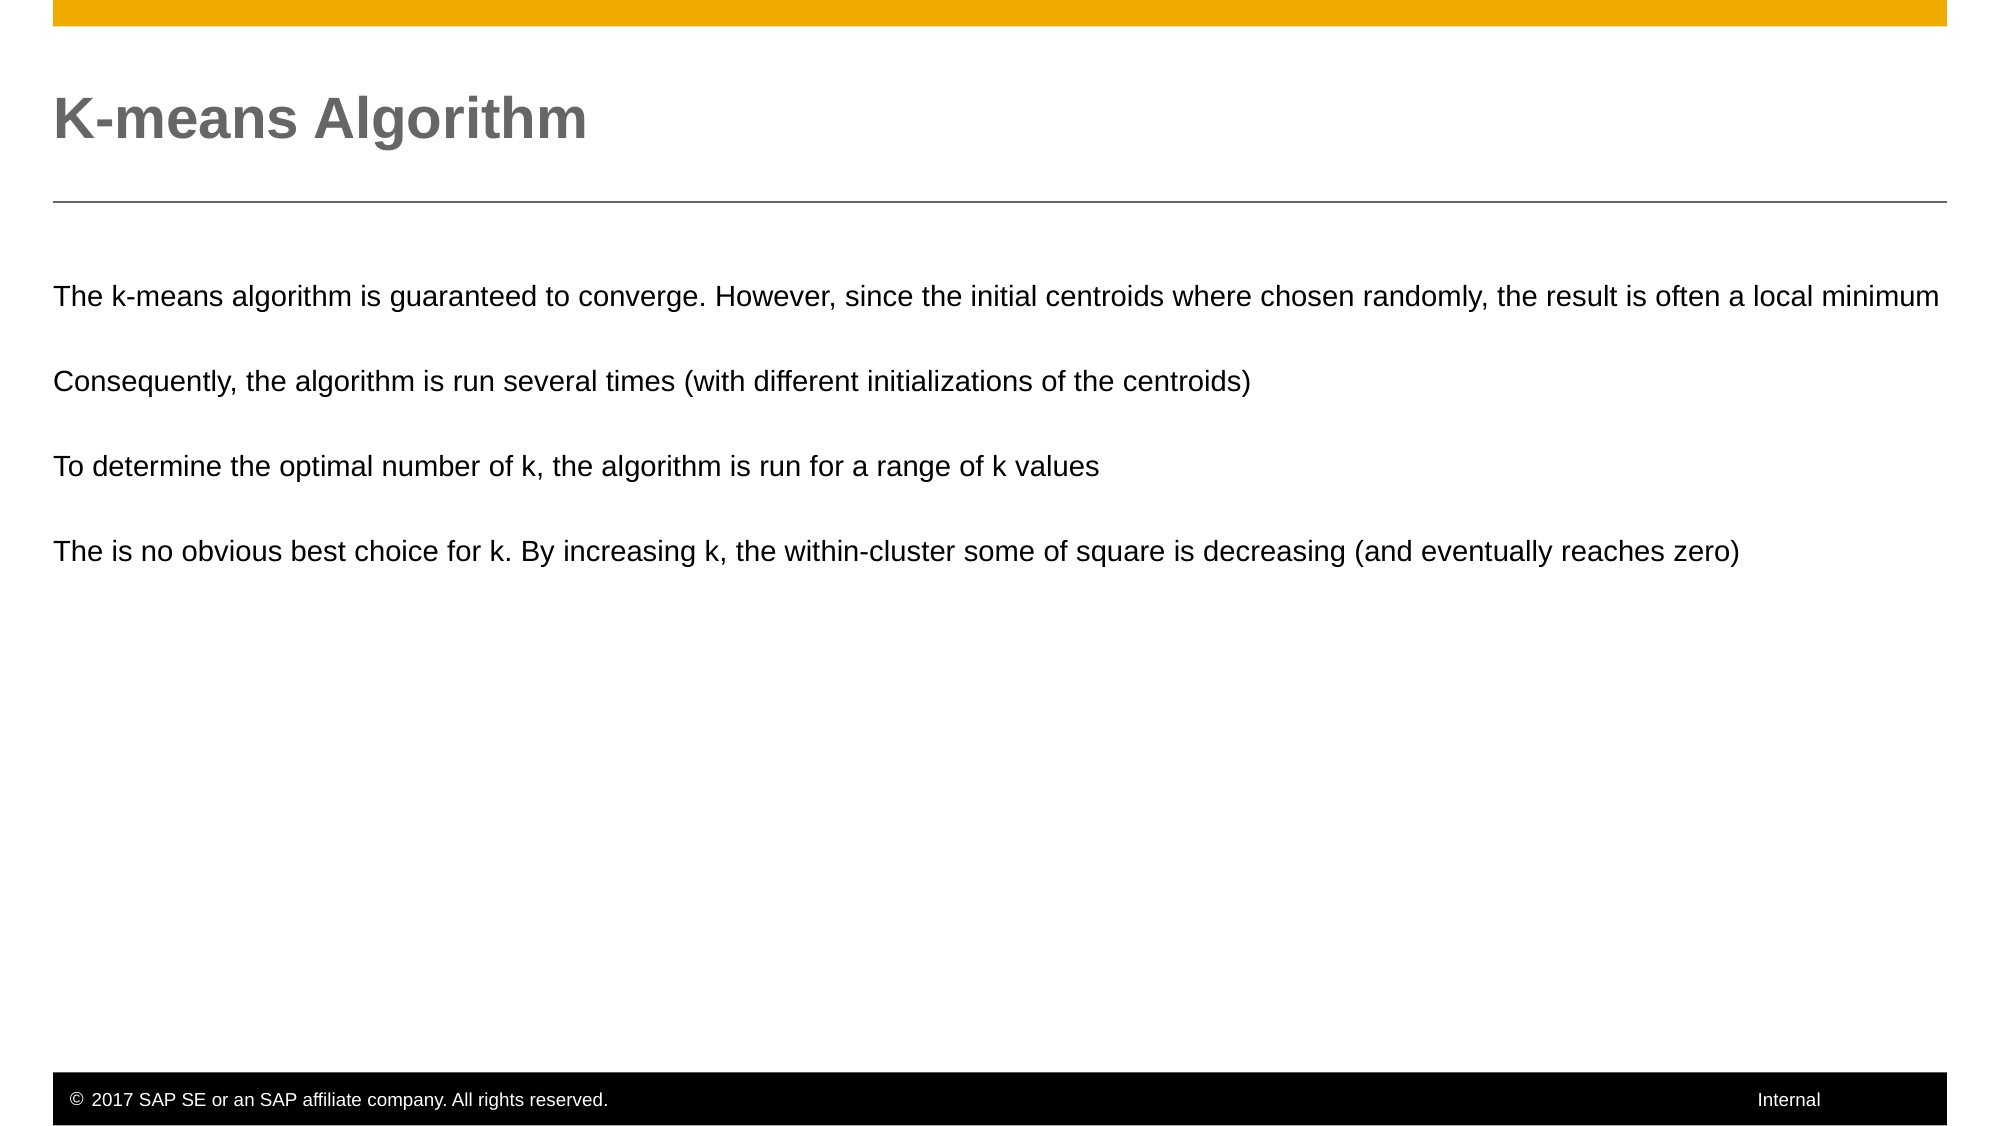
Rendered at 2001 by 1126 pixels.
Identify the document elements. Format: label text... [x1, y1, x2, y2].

list The k-means algorithm is guaranteed to converge. However, since the initial centroids where chosen randomly, the result is often a local minimum Consequently, the algorithm is run several times (with different initializations of the centroids) To determine the optimal number of k, the algorithm is run for a range of k values The is no obvious best choice for k. By increasing k, the within-cluster some of square is decreasing (and eventually reaches zero) [53, 277, 1947, 998]
title K-means Algorithm [53, 53, 1947, 178]
